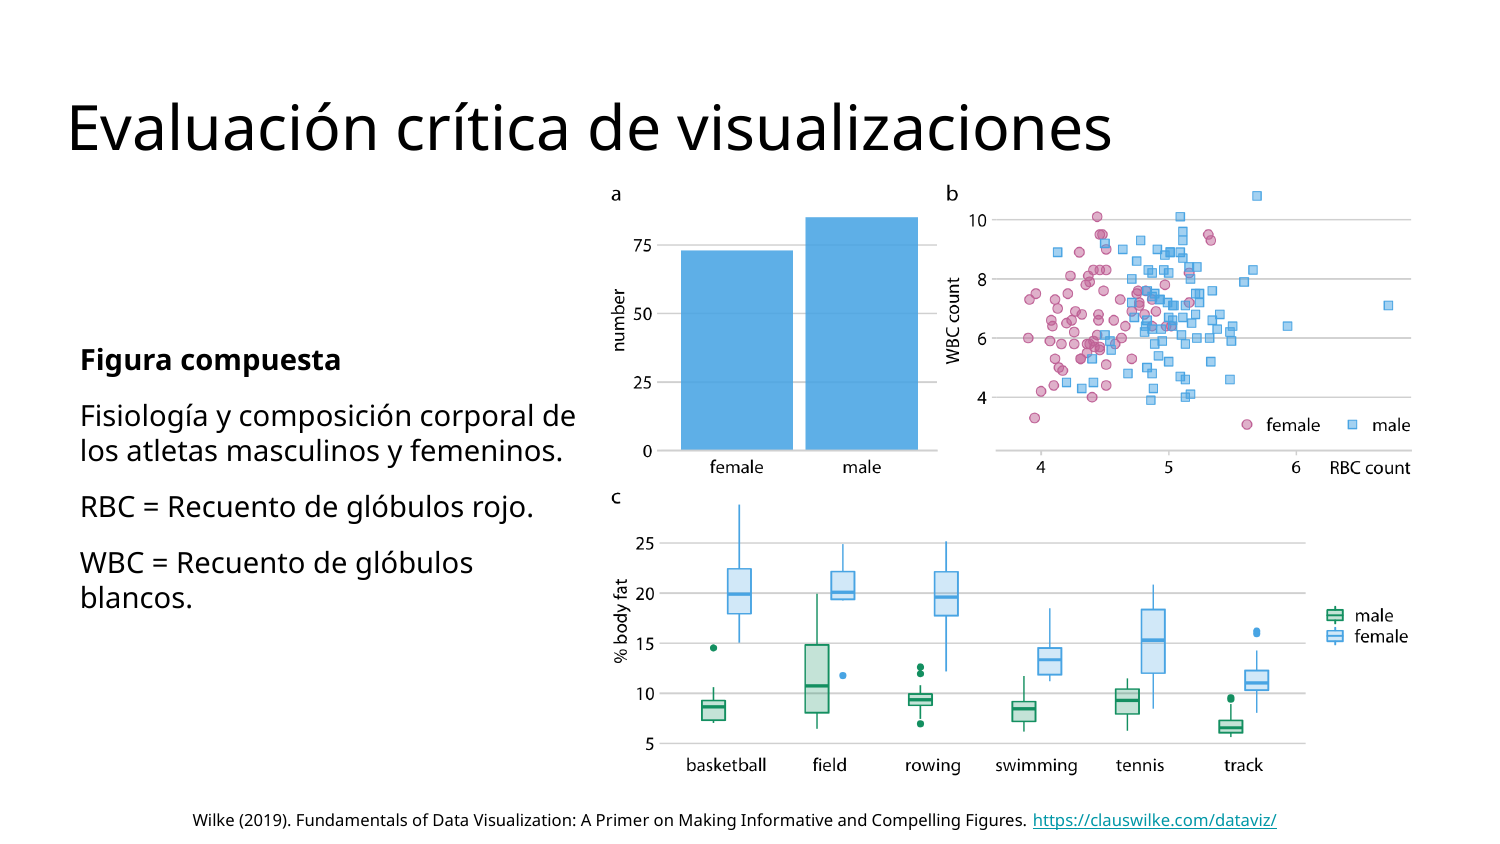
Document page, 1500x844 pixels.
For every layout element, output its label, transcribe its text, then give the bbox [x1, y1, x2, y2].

picture [609, 176, 1366, 784]
text_box Wilke (2019). Fundamentals of Data Visualization: A Primer on Making Informative and Compelling Figures. https://clauswilke.com/dataviz/ [51, 793, 1424, 844]
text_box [1366, 164, 1439, 804]
title Evaluación crítica de visualizaciones [51, 72, 1449, 167]
text_box Figura compuesta Fisiología y composición corporal de los atletas masculinos y femeninos. RBC = Recuento de glóbulos rojo. WBC = Recuento de glóbulos blancos. [64, 326, 604, 629]
